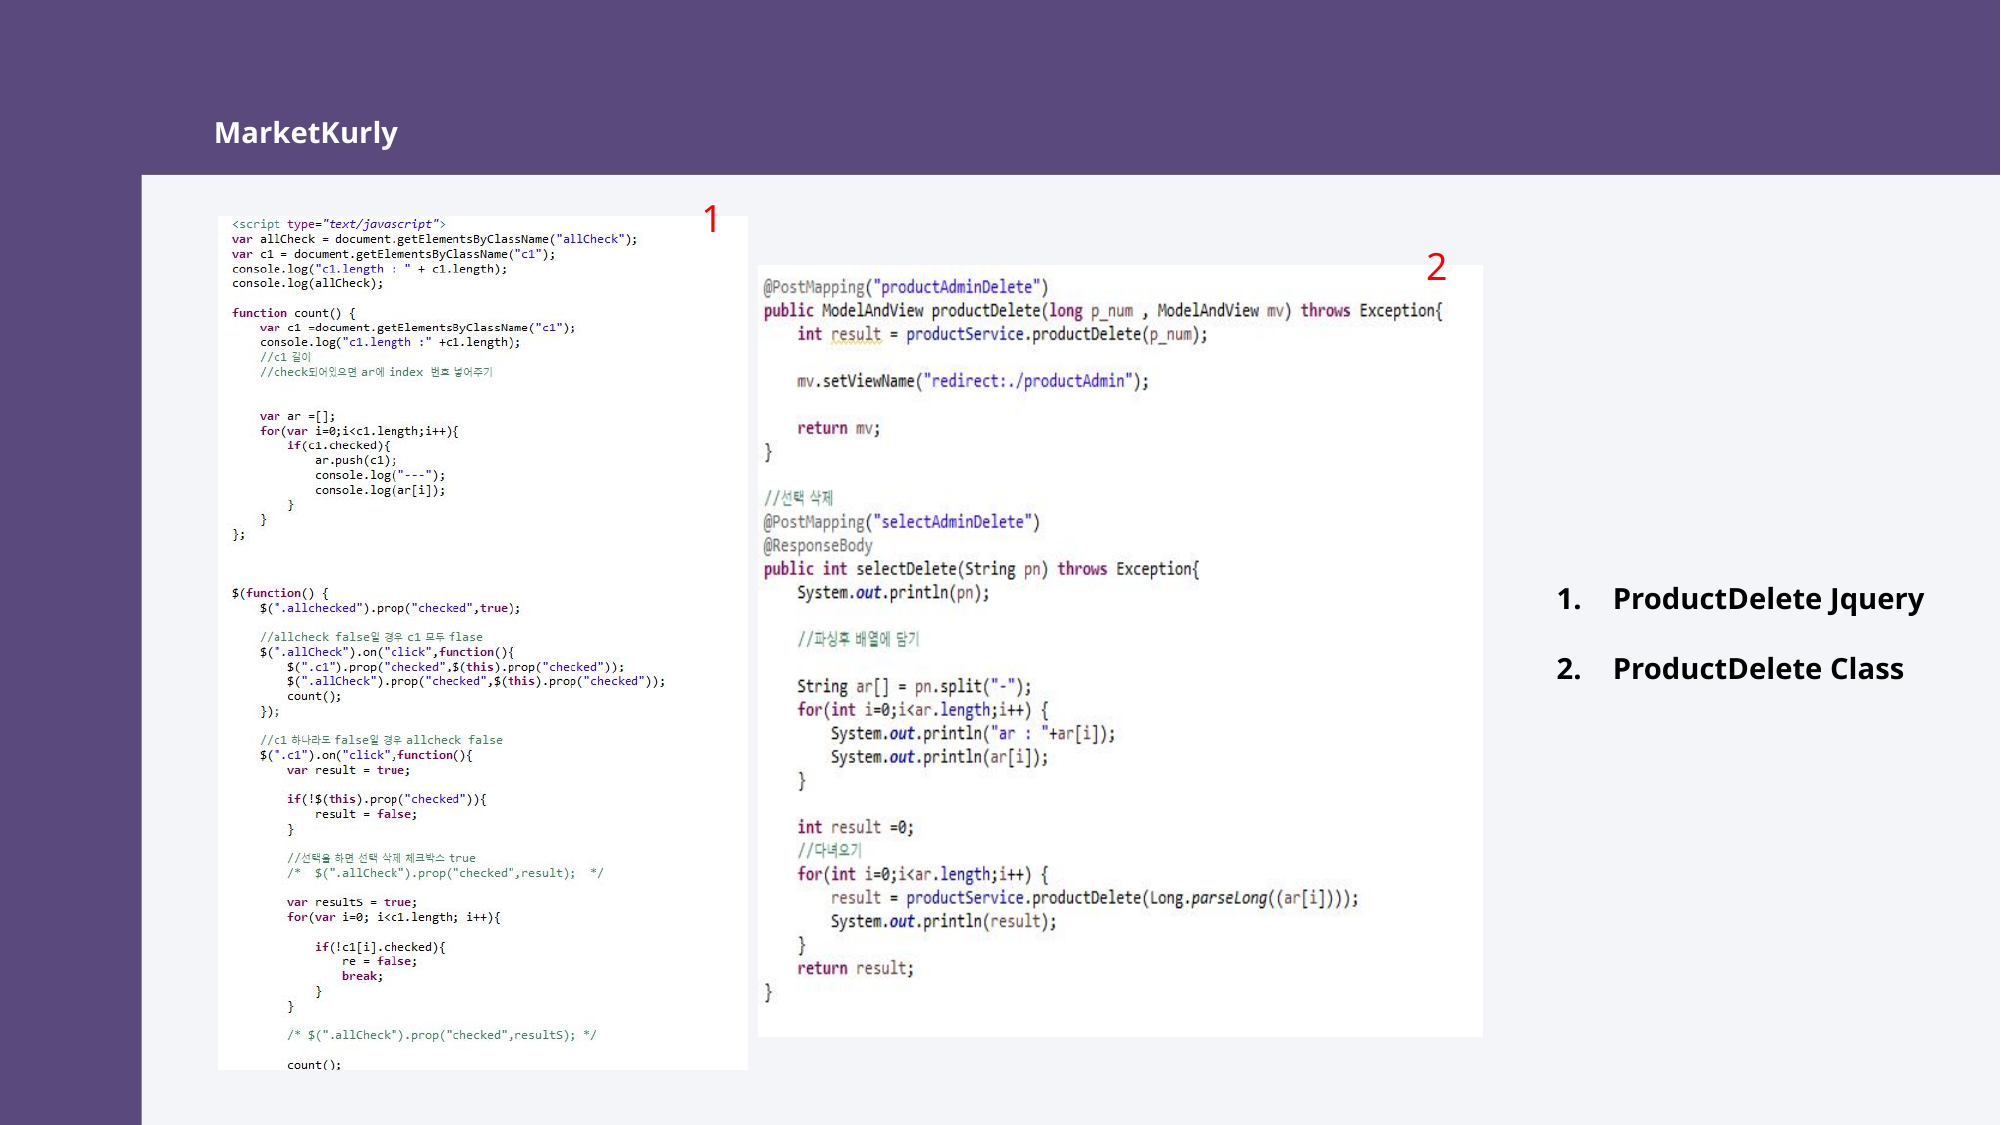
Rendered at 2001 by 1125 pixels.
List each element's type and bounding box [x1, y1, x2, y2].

text_box [141, 72, 2000, 1125]
text_box [218, 187, 1488, 1070]
